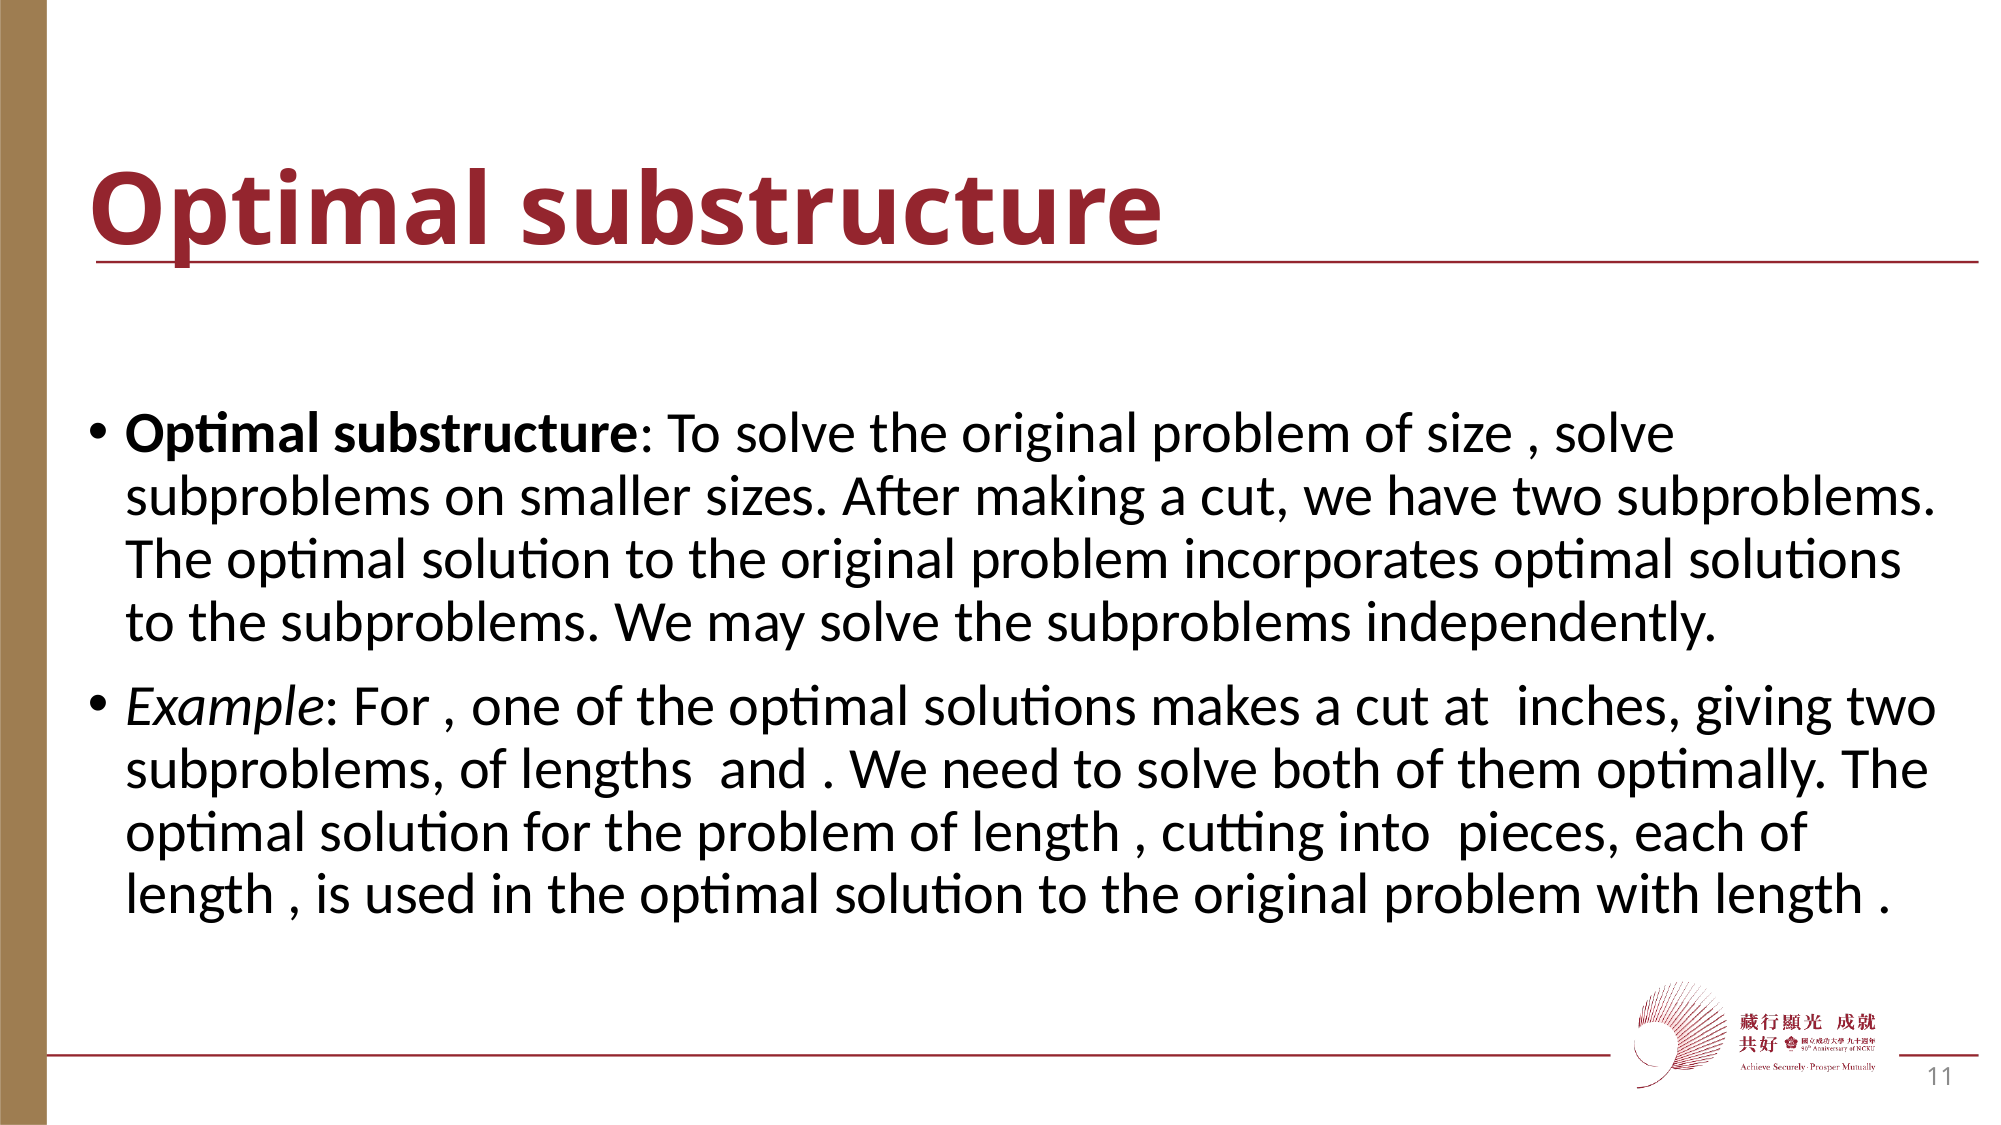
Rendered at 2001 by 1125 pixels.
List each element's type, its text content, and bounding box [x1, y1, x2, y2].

picture [0, 0, 2000, 1125]
title Optimal substructure [72, 131, 1338, 274]
slide_number 11 [1880, 1047, 1970, 1108]
